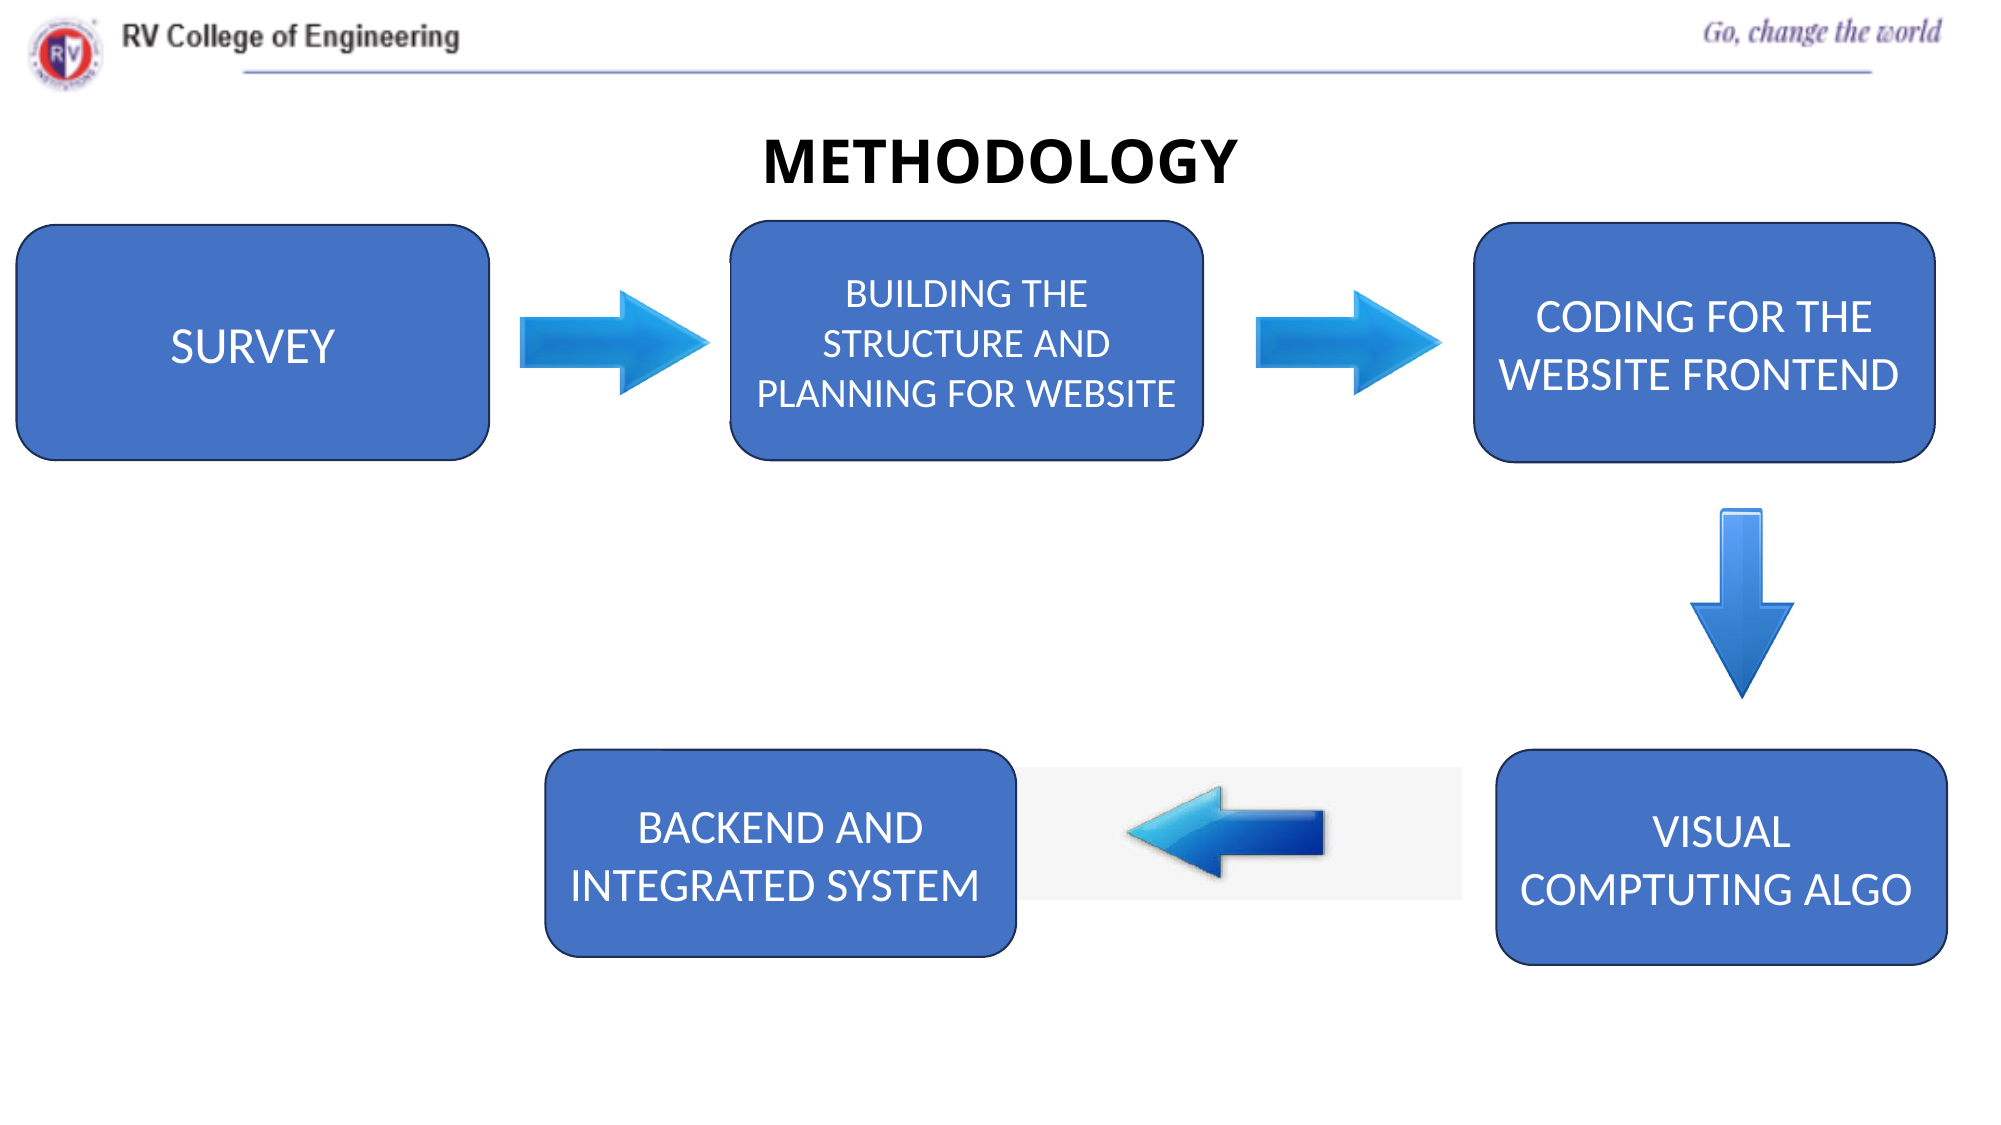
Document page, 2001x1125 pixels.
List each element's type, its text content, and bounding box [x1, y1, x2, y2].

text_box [1473, 222, 1936, 463]
picture [1679, 508, 1805, 707]
title METHODOLOGY [99, 130, 1901, 264]
picture [498, 262, 731, 421]
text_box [16, 224, 490, 461]
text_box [1496, 749, 1948, 966]
picture [1234, 262, 1463, 421]
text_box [545, 749, 1017, 958]
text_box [730, 220, 1204, 461]
picture [1017, 767, 1463, 900]
picture [0, 0, 1998, 99]
